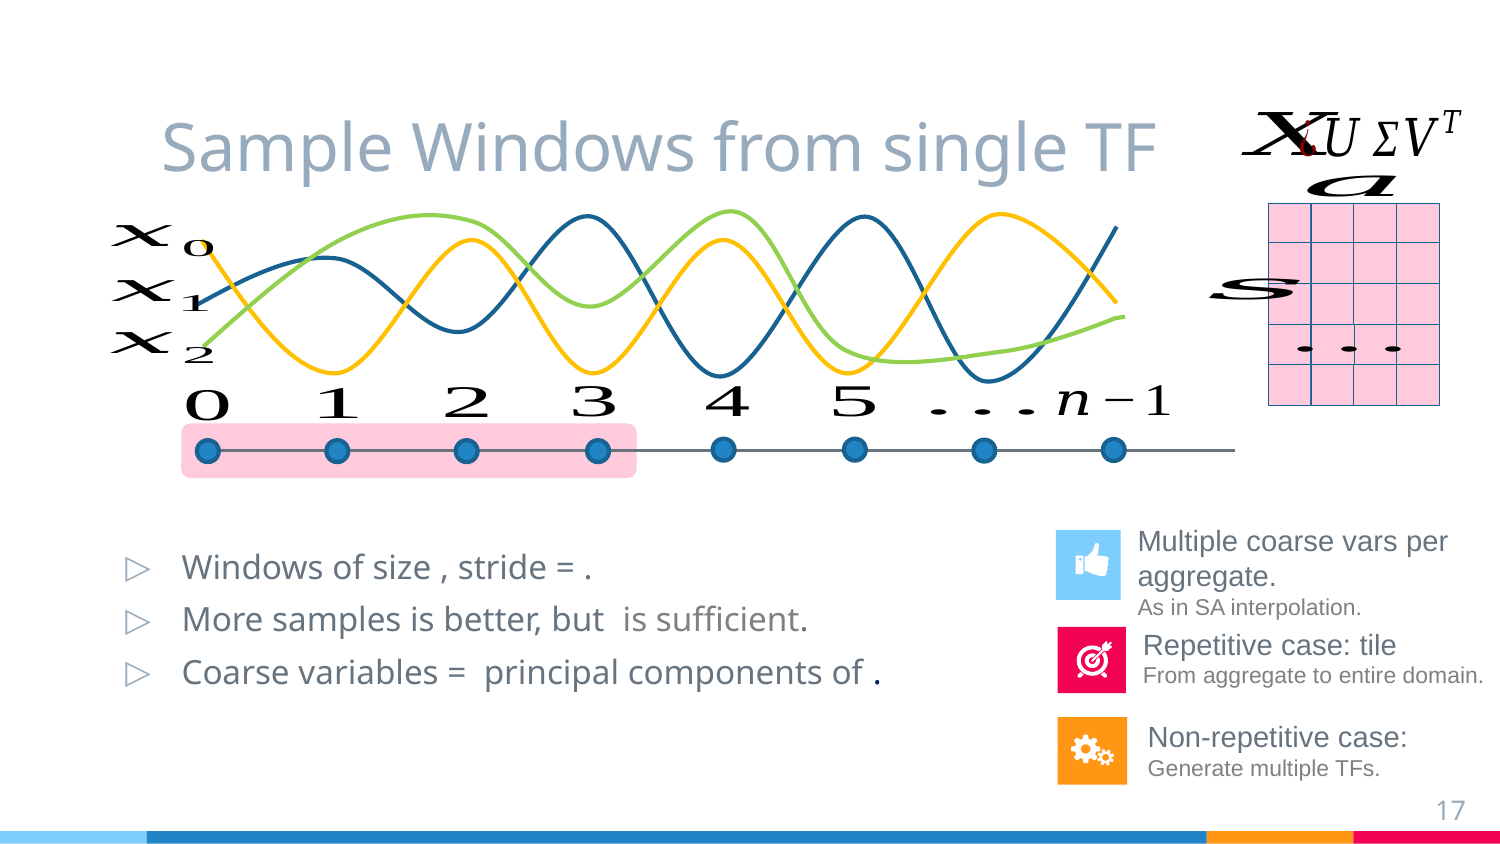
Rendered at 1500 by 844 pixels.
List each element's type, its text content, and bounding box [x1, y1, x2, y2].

text_box [179, 421, 639, 481]
text_box [455, 458, 478, 465]
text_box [1267, 283, 1440, 406]
text_box [198, 285, 240, 307]
text_box [795, 327, 875, 376]
text_box [586, 458, 610, 465]
text_box [326, 458, 349, 465]
text_box [1049, 225, 1119, 273]
text_box [973, 458, 996, 464]
text_box [585, 438, 611, 449]
text_box [710, 436, 737, 449]
text_box [194, 438, 221, 465]
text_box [1057, 626, 1127, 694]
text_box [971, 437, 998, 449]
text_box [1100, 436, 1127, 449]
text_box [529, 214, 649, 270]
title Sample Windows from single TF [146, 58, 1207, 200]
text_box [841, 436, 868, 449]
text_box [201, 209, 1126, 365]
text_box [924, 291, 1076, 322]
text_box [201, 238, 320, 307]
text_box [529, 262, 645, 304]
text_box [277, 341, 382, 376]
text_box Non-repetitive case: Generate multiple TFs. [1132, 711, 1428, 789]
text_box [957, 345, 1046, 384]
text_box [1057, 716, 1128, 785]
text_box [670, 329, 775, 379]
text_box [199, 241, 206, 251]
text_box [782, 214, 958, 289]
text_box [1267, 202, 1440, 241]
text_box Multiple coarse vars per aggregate. As in SA interpolation. [1122, 514, 1499, 627]
text_box [453, 438, 480, 449]
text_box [1267, 242, 1440, 282]
slide_number 17 [1391, 778, 1482, 831]
text_box [1103, 458, 1124, 464]
text_box [713, 458, 734, 463]
text_box [324, 438, 351, 449]
text_box [844, 458, 865, 463]
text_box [1055, 529, 1121, 601]
text_box [796, 211, 1119, 326]
text_box [548, 333, 643, 376]
